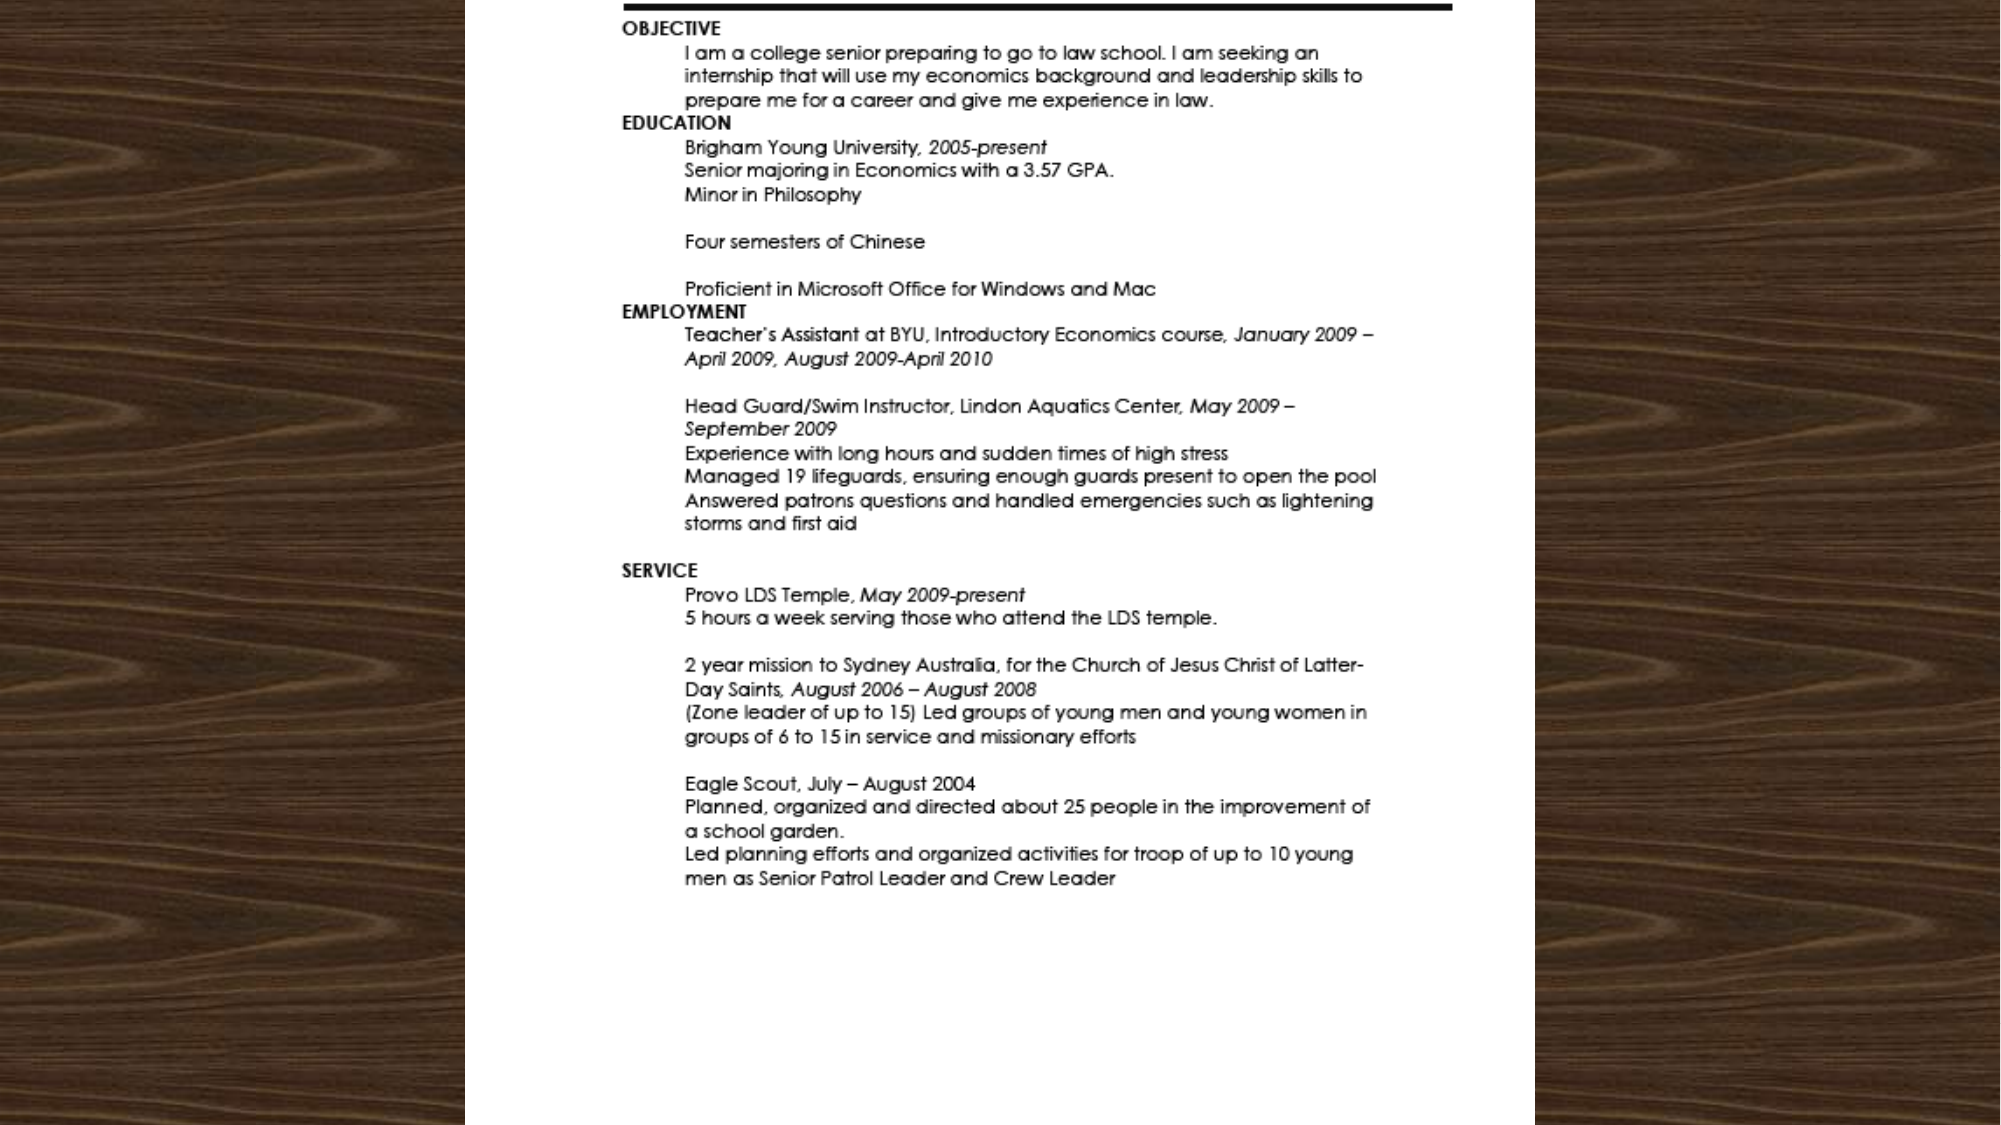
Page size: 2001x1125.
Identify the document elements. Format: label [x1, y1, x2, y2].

text_box [465, 0, 1535, 1125]
picture [1535, 0, 2001, 1125]
picture [0, 0, 465, 1125]
